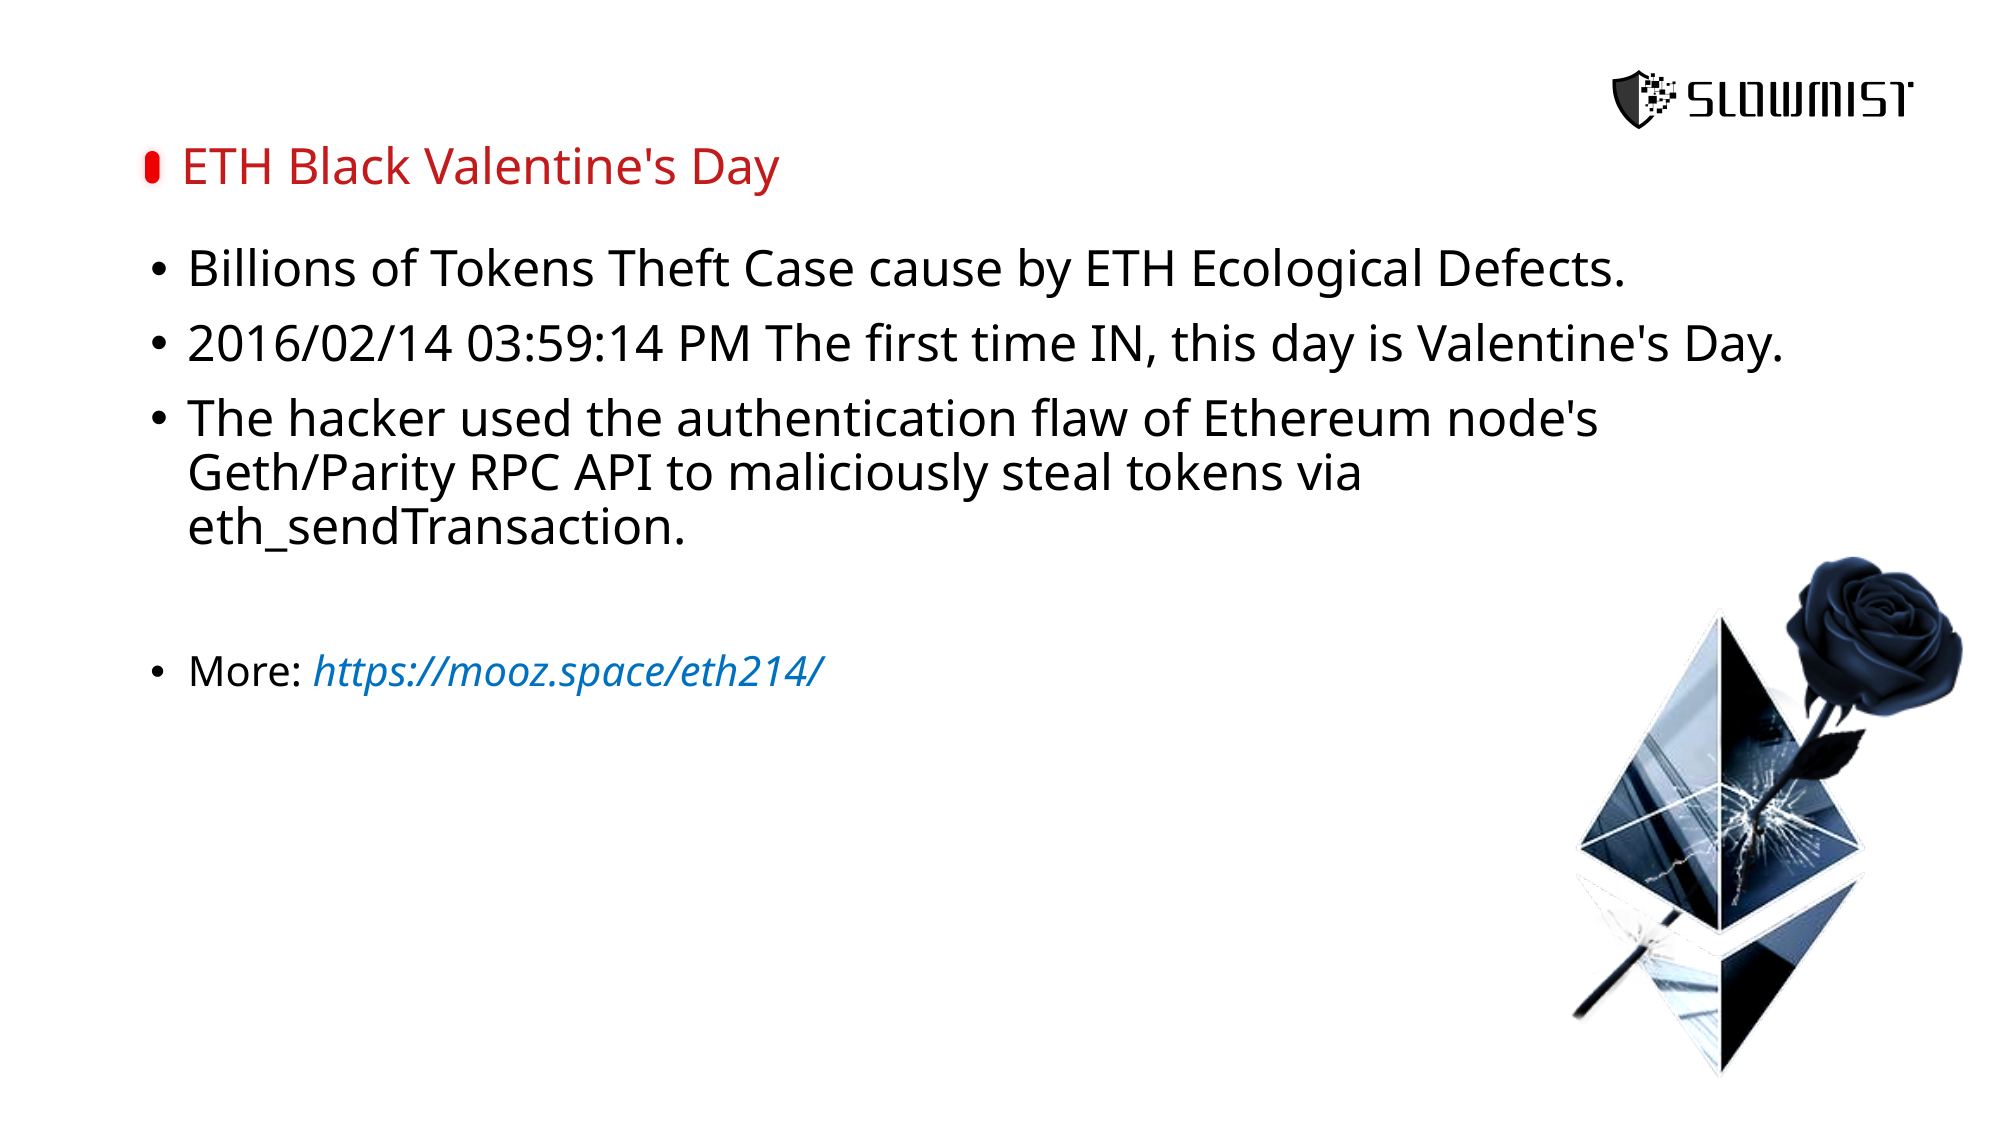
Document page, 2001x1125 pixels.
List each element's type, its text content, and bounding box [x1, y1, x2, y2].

picture [135, 141, 166, 194]
list Billions of Tokens Theft Case cause by ETH Ecological Defects. 2016/02/14 03:59:14 PM The first time IN, this day is Valentine's Day. The hacker used the authentication flaw of Ethereum node's Geth/Parity RPC API to maliciously steal tokens via eth_sendTransaction. More: https://mooz.space/eth214/ [135, 236, 1864, 995]
picture [1340, 443, 2000, 1125]
picture [1608, 69, 1918, 130]
list ETH Black Valentine's Day [166, 133, 933, 216]
